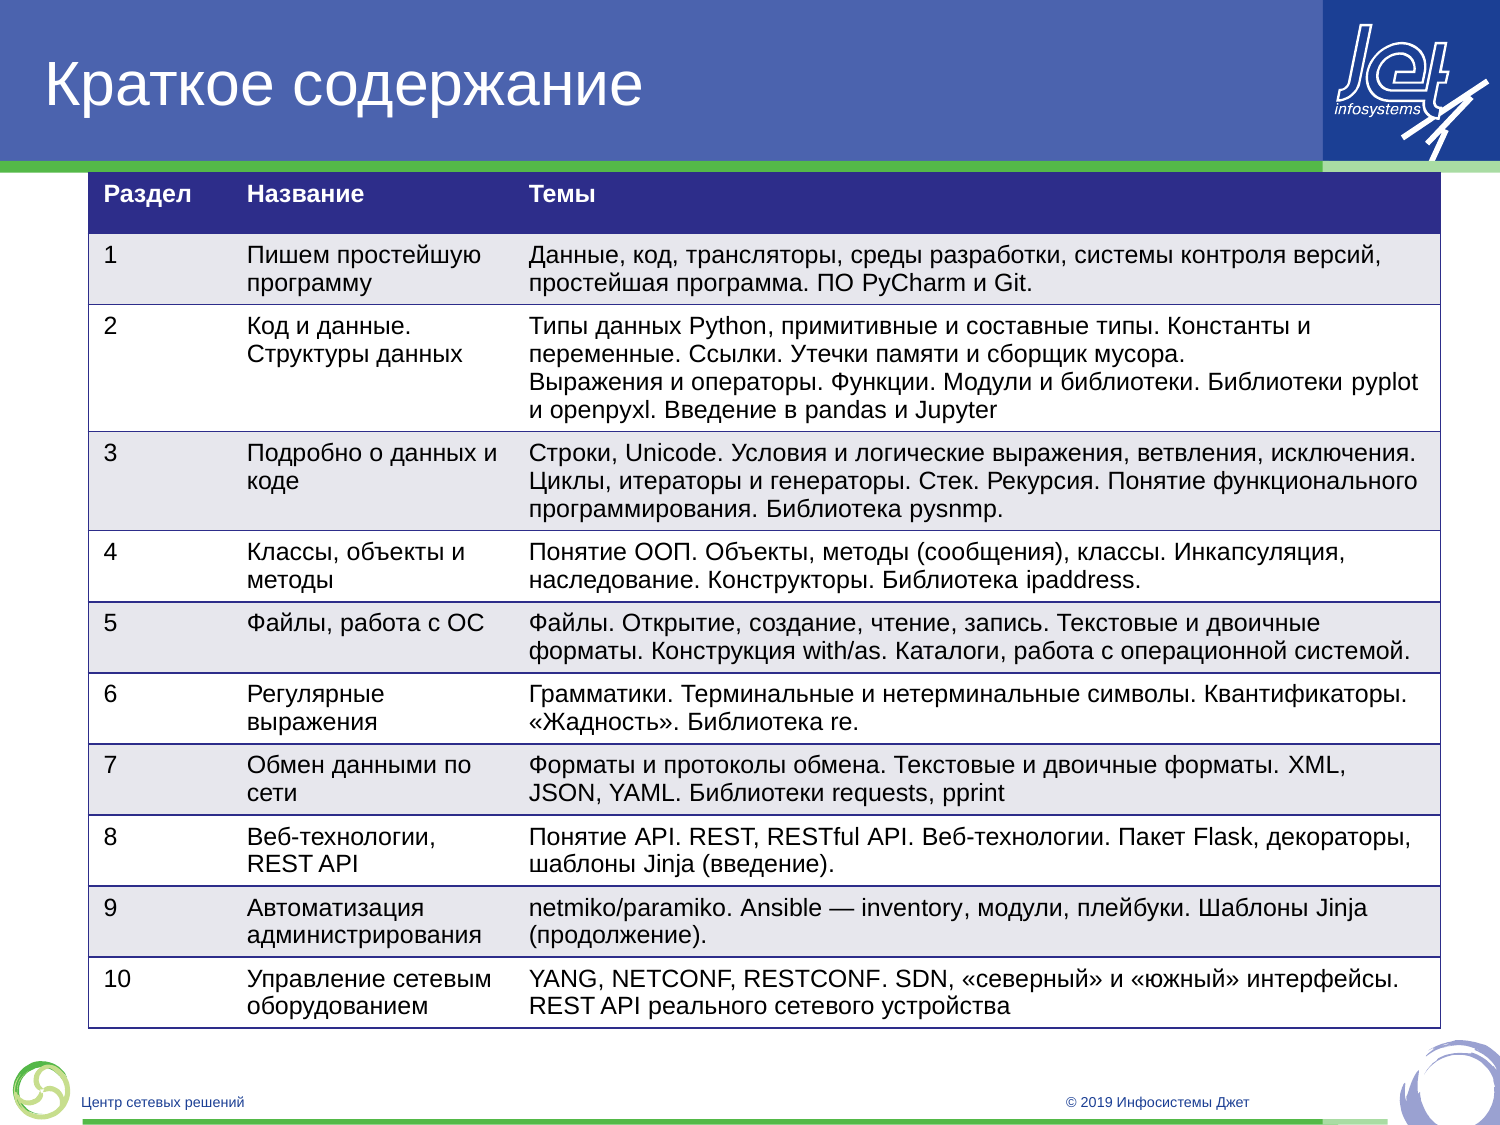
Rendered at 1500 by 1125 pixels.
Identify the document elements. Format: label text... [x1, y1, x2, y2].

table_cell 6 [89, 674, 232, 743]
table_cell 5 [89, 603, 232, 672]
table_cell 10 [89, 958, 232, 1027]
table_cell Понятие API. REST, RESTful API. Веб-технологии. Пакет Flask, декораторы, шаблоны Jinja (введение). [514, 816, 1440, 885]
table_cell 7 [89, 745, 232, 814]
table_cell Строки, Unicode. Условия и логические выражения, ветвления, исключения. Циклы, итераторы и генераторы. Стек. Рекурсия. Понятие функционального программирования. Библиотека pysnmp. [514, 432, 1440, 530]
table_cell Типы данных Python, примитивные и составные типы. Константы и переменные. Ссылки. Утечки памяти и сборщик мусора. Выражения и операторы. Функции. Модули и библиотеки. Библиотеки pyplot и openpyxl. Введение в pandas и Jupyter [514, 305, 1440, 431]
table_header Название [232, 174, 514, 233]
table_cell Подробно о данных и коде [232, 432, 514, 530]
table_cell Автоматизация администрирования [232, 887, 514, 956]
table_cell Обмен данными по сети [232, 745, 514, 814]
table_cell Классы, объекты и методы [232, 531, 514, 601]
table_cell Управление сетевым оборудованием [232, 958, 514, 1027]
table_cell 9 [89, 887, 232, 956]
table_cell Регулярные выражения [232, 674, 514, 743]
table_cell Форматы и протоколы обмена. Текстовые и двоичные форматы. XML, JSON, YAML. Библиотеки requests, pprint [514, 745, 1440, 814]
table_cell Веб-технологии, REST API [232, 816, 514, 885]
table_cell 2 [89, 305, 232, 431]
title Краткое содержание [29, 21, 1294, 140]
table_cell 3 [89, 432, 232, 530]
table_header Раздел [89, 174, 232, 233]
table_cell Файлы. Открытие, создание, чтение, запись. Текстовые и двоичные форматы. Конструкция with/as. Каталоги, работа с операционной системой. [514, 603, 1440, 672]
table_cell 1 [89, 234, 232, 304]
table_header Темы [514, 174, 1440, 233]
table_cell Данные, код, трансляторы, среды разработки, системы контроля версий, простейшая программа. ПО PyCharm и Git. [514, 234, 1440, 304]
table_cell YANG, NETCONF, RESTCONF. SDN, «северный» и «южный» интерфейсы. REST API реального сетевого устройства [514, 958, 1440, 1027]
table_cell Пишем простейшую программу [232, 234, 514, 304]
table_cell 4 [89, 531, 232, 601]
table_cell Код и данные. Структуры данных [232, 305, 514, 431]
table_cell netmiko/paramiko. Ansible — inventory, модули, плейбуки. Шаблоны Jinja (продолжение). [514, 887, 1440, 956]
table_cell Файлы, работа с ОС [232, 603, 514, 672]
table_cell 8 [89, 816, 232, 885]
table_cell Грамматики. Терминальные и нетерминальные символы. Квантификаторы. «Жадность». Библиотека re. [514, 674, 1440, 743]
table_cell Понятие ООП. Объекты, методы (сообщения), классы. Инкапсуляция, наследование. Конструкторы. Библиотека ipaddress. [514, 531, 1440, 601]
